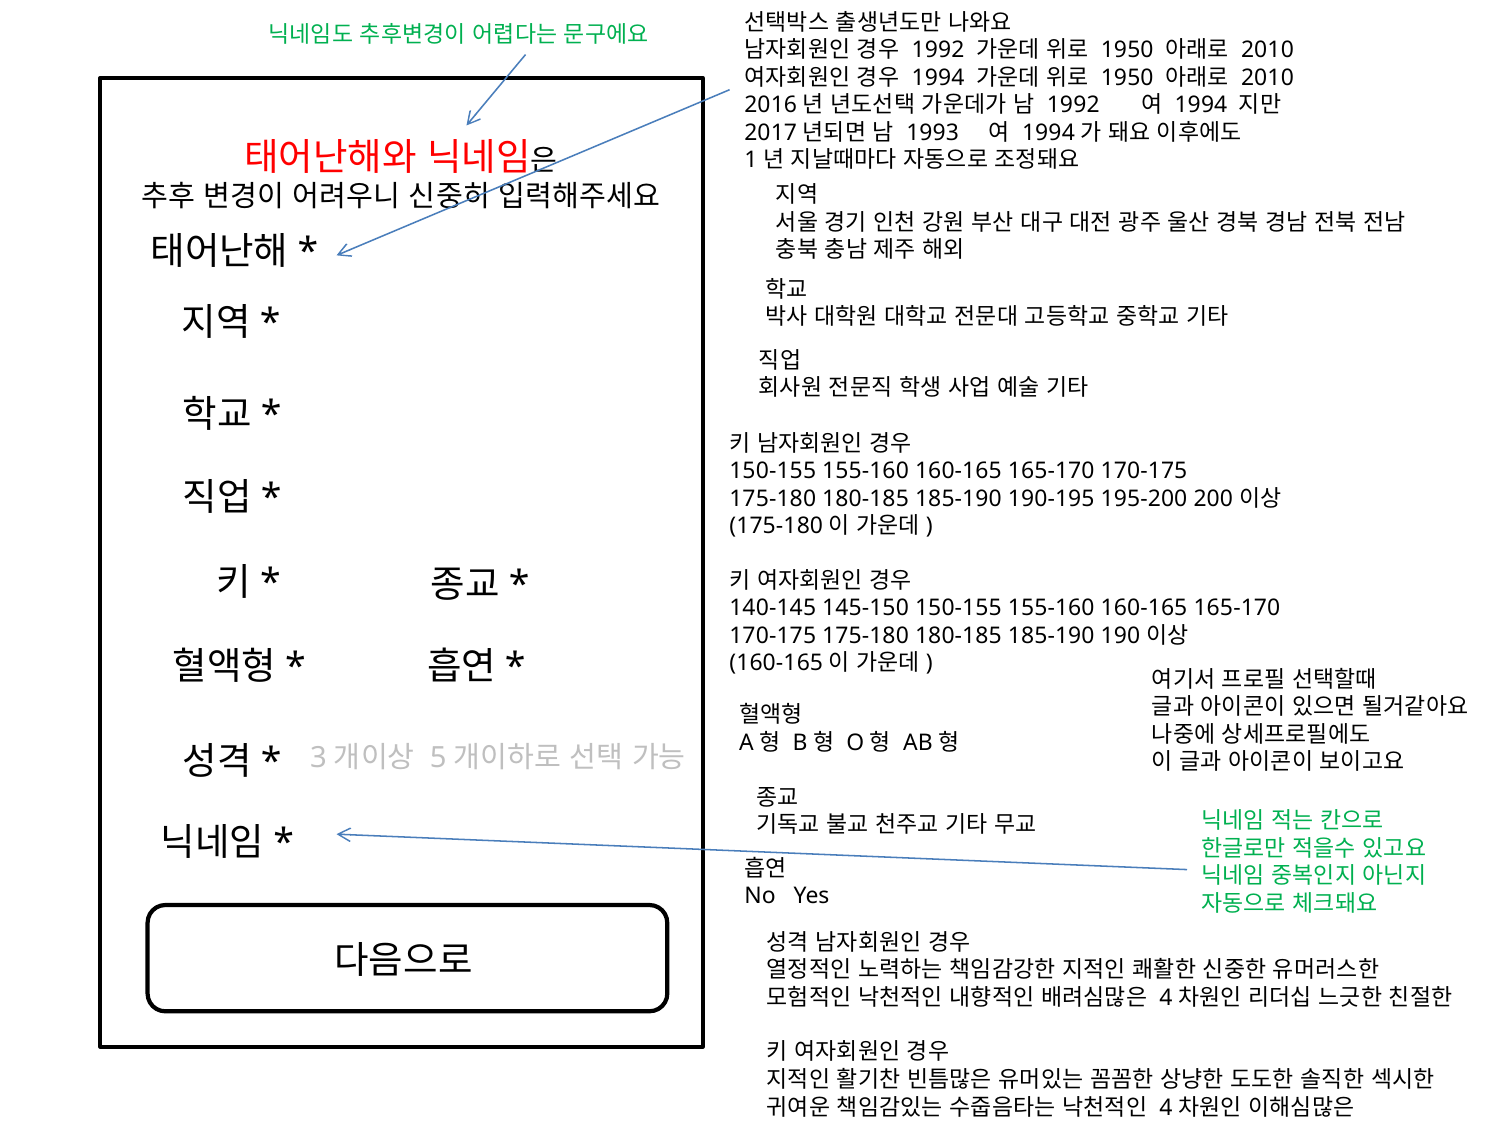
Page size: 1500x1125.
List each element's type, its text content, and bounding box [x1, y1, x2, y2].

text_box 지역 서울 경기 인천 강원 부산 대구 대전 광주 울산 경북 경남 전북 전남 충북 충남 제주 해외 [761, 172, 1422, 270]
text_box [336, 833, 1188, 870]
text_box 키 남자회원인 경우 150-155 155-160 160-165 165-170 170-175 175-180 180-185 185-190 190-195 195-200 200이상 (175-180이 가운데) 키 여자회원인 경우 140-145 145-150 150-155 155-160 160-165 165-170 170-175 175-180 180-185 185-190 190이상 (160-165이 가운데) [714, 420, 1297, 683]
text_box 직업* [168, 465, 297, 525]
text_box 종교* [416, 552, 545, 612]
text_box 혈액형 A형 B형 O형 AB형 [724, 692, 975, 762]
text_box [466, 54, 526, 126]
text_box 다음으로 [319, 928, 488, 989]
text_box 흡연 No Yes [729, 878, 845, 916]
text_box 학교 박사 대학원 대학교 전문대 고등학교 중학교 기타 [750, 267, 1245, 337]
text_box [336, 90, 727, 256]
text_box 태어난해와 닉네임은 추후 변경이 어려우니 신중히 입력해주세요 [126, 125, 331, 221]
text_box 닉네임 적는 칸으로 한글로만 적을수 있고요 닉네임 중복인지 아닌지 자동으로 체크돼요 [1186, 798, 1442, 924]
text_box 성격 남자회원인 경우 열정적인 노력하는 책임감강한 지적인 쾌활한 신중한 유머러스한 모험적인 낙천적인 내향적인 배려심많은 4차원인 리더십 느긋한 친절한 키 여자회원인 경우 지적인 활기찬 빈틈많은 유머있는 꼼꼼한 상냥한 도도한 솔직한 섹시한 귀여운 책임감있는 수줍음타는 낙천적인 4차원인 이해심많은 [751, 919, 1468, 1125]
text_box 종교 기독교 불교 천주교 기타 무교 [741, 775, 1052, 832]
text_box [98, 76, 705, 1049]
text_box 3개이상 5개이하로 선택 가능 [295, 731, 702, 781]
text_box 직업 회사원 전문직 학생 사업 예술 기타 [743, 338, 1104, 408]
text_box 닉네임도 추후변경이 어렵다는 문구에요 [253, 12, 665, 55]
text_box 여기서 프로필 선택할때 글과 아이콘이 있으면 될거같아요 나중에 상세프로필에도 이 글과 아이콘이 보이고요 [1137, 656, 1484, 782]
text_box 흡연* [412, 634, 541, 695]
text_box 혈액형* [157, 634, 321, 695]
text_box 성격* [168, 729, 297, 790]
text_box 지역* [167, 290, 296, 351]
text_box 닉네임* [146, 810, 309, 871]
text_box 태어난해* [135, 219, 334, 280]
text_box 학교* [168, 382, 297, 443]
text_box 키* [201, 550, 296, 611]
text_box [145, 902, 670, 1014]
text_box 선택박스 출생년도만 나와요 남자회원인 경우 1992 가운데 위로 1950 아래로 2010 여자회원인 경우 1994 가운데 위로 1950 아래로 2010 2016년 년도선택 가운데가 남 1992 여 1994 지만 2017년되면 남 1993 여 1994가 돼요 이후에도 1년 지날때마다 자동으로 조정돼요 [729, 0, 1309, 180]
